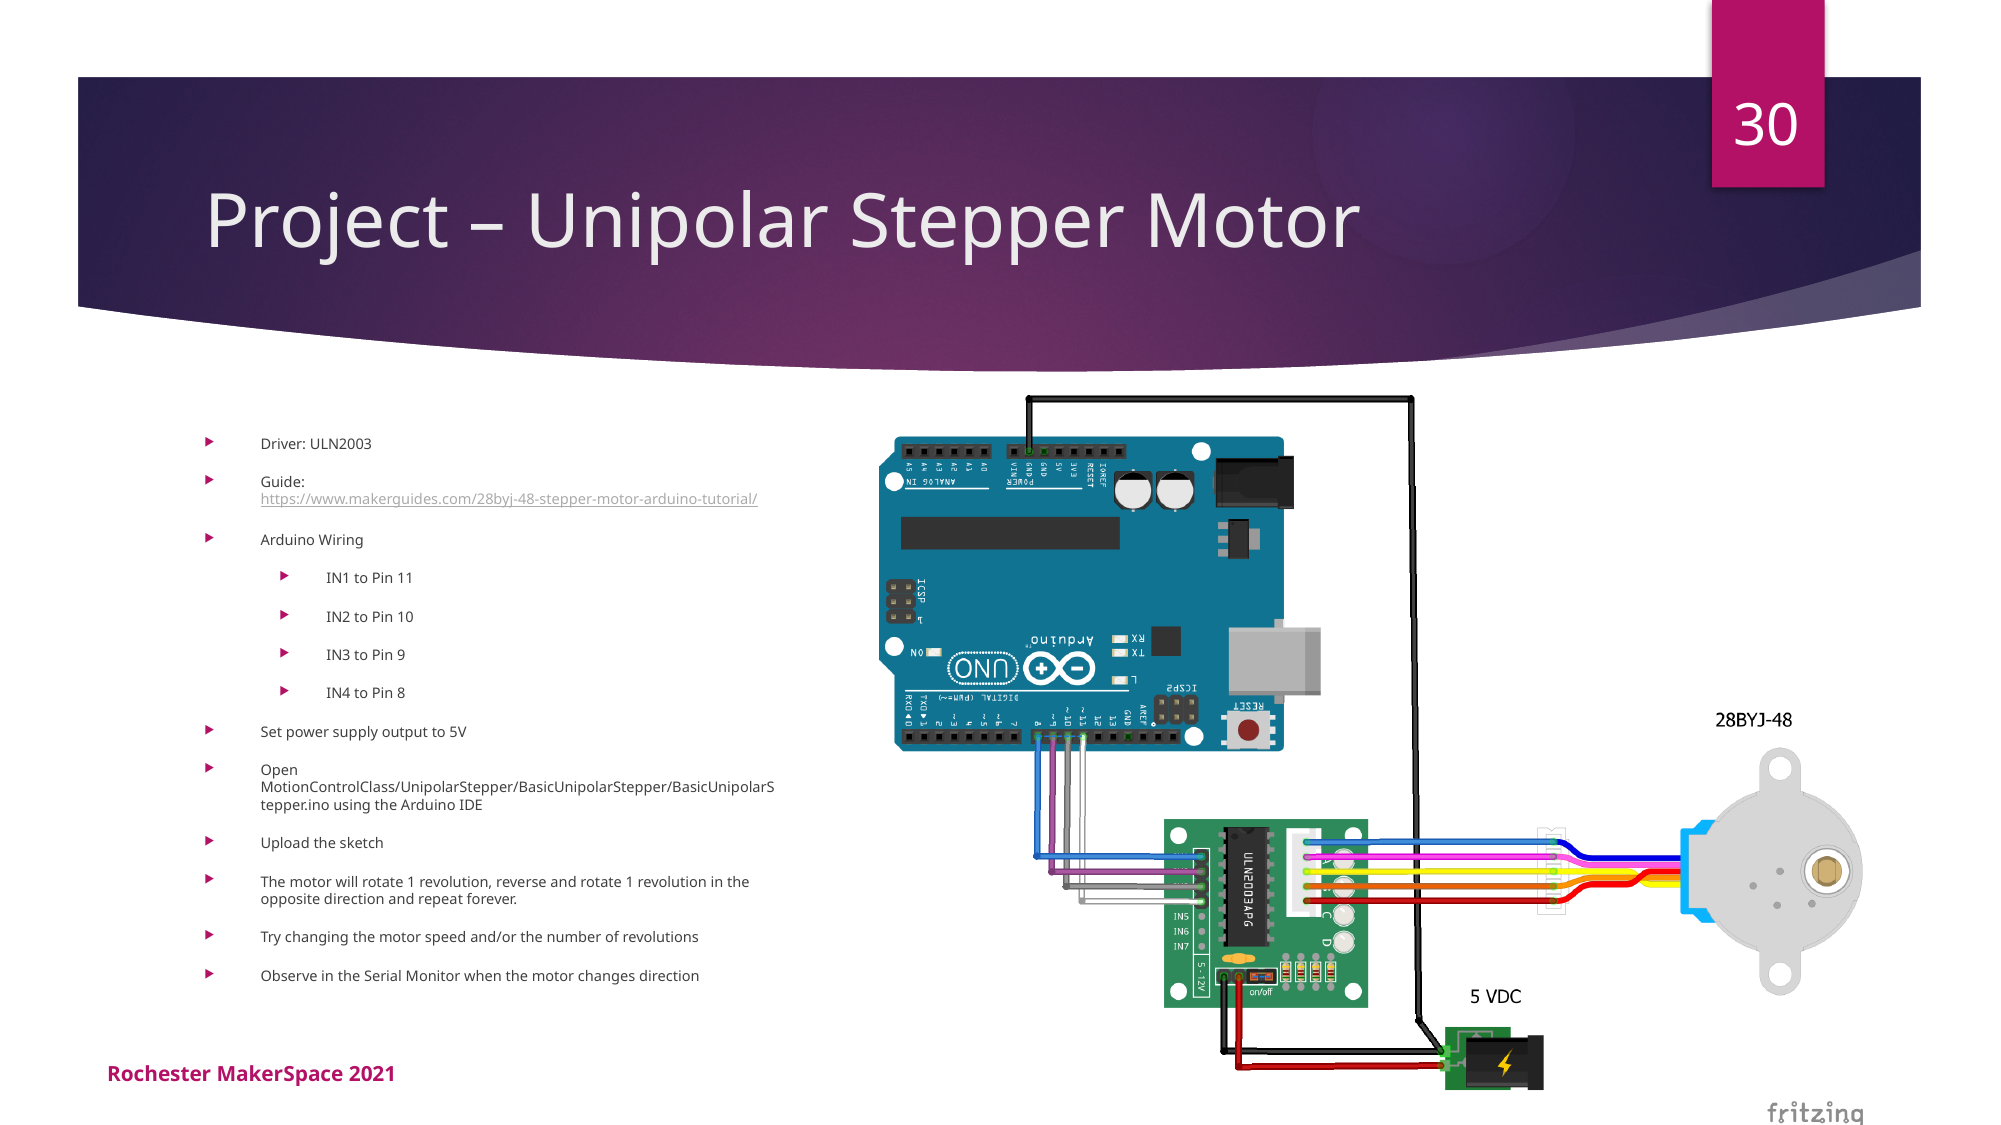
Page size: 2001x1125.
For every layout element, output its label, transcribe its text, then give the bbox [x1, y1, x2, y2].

footer Rochester MakerSpace 2021 [92, 1048, 726, 1099]
title Project – Unipolar Stepper Motor [189, 159, 1627, 276]
list Driver: ULN2003 Guide: https://www.makerguides.com/28byj-48-stepper-motor-arduino-tutorial/ Arduino Wiring IN1 to Pin 11 IN2 to Pin 10 IN3 to Pin 9 IN4 to Pin 8 Set power supply output to 5V Open MotionControlClass/UnipolarStepper/BasicUnipolarStepper/BasicUnipolarStepper.ino using the Arduino IDE Upload the sketch The motor will rotate 1 revolution, reverse and rotate 1 revolution in the opposite direction and repeat forever. Try changing the motor speed and/or the number of revolutions Observe in the Serial Monitor when the motor changes direction [189, 427, 792, 988]
picture [879, 392, 1863, 1125]
slide_number 30 [1698, 48, 1836, 175]
